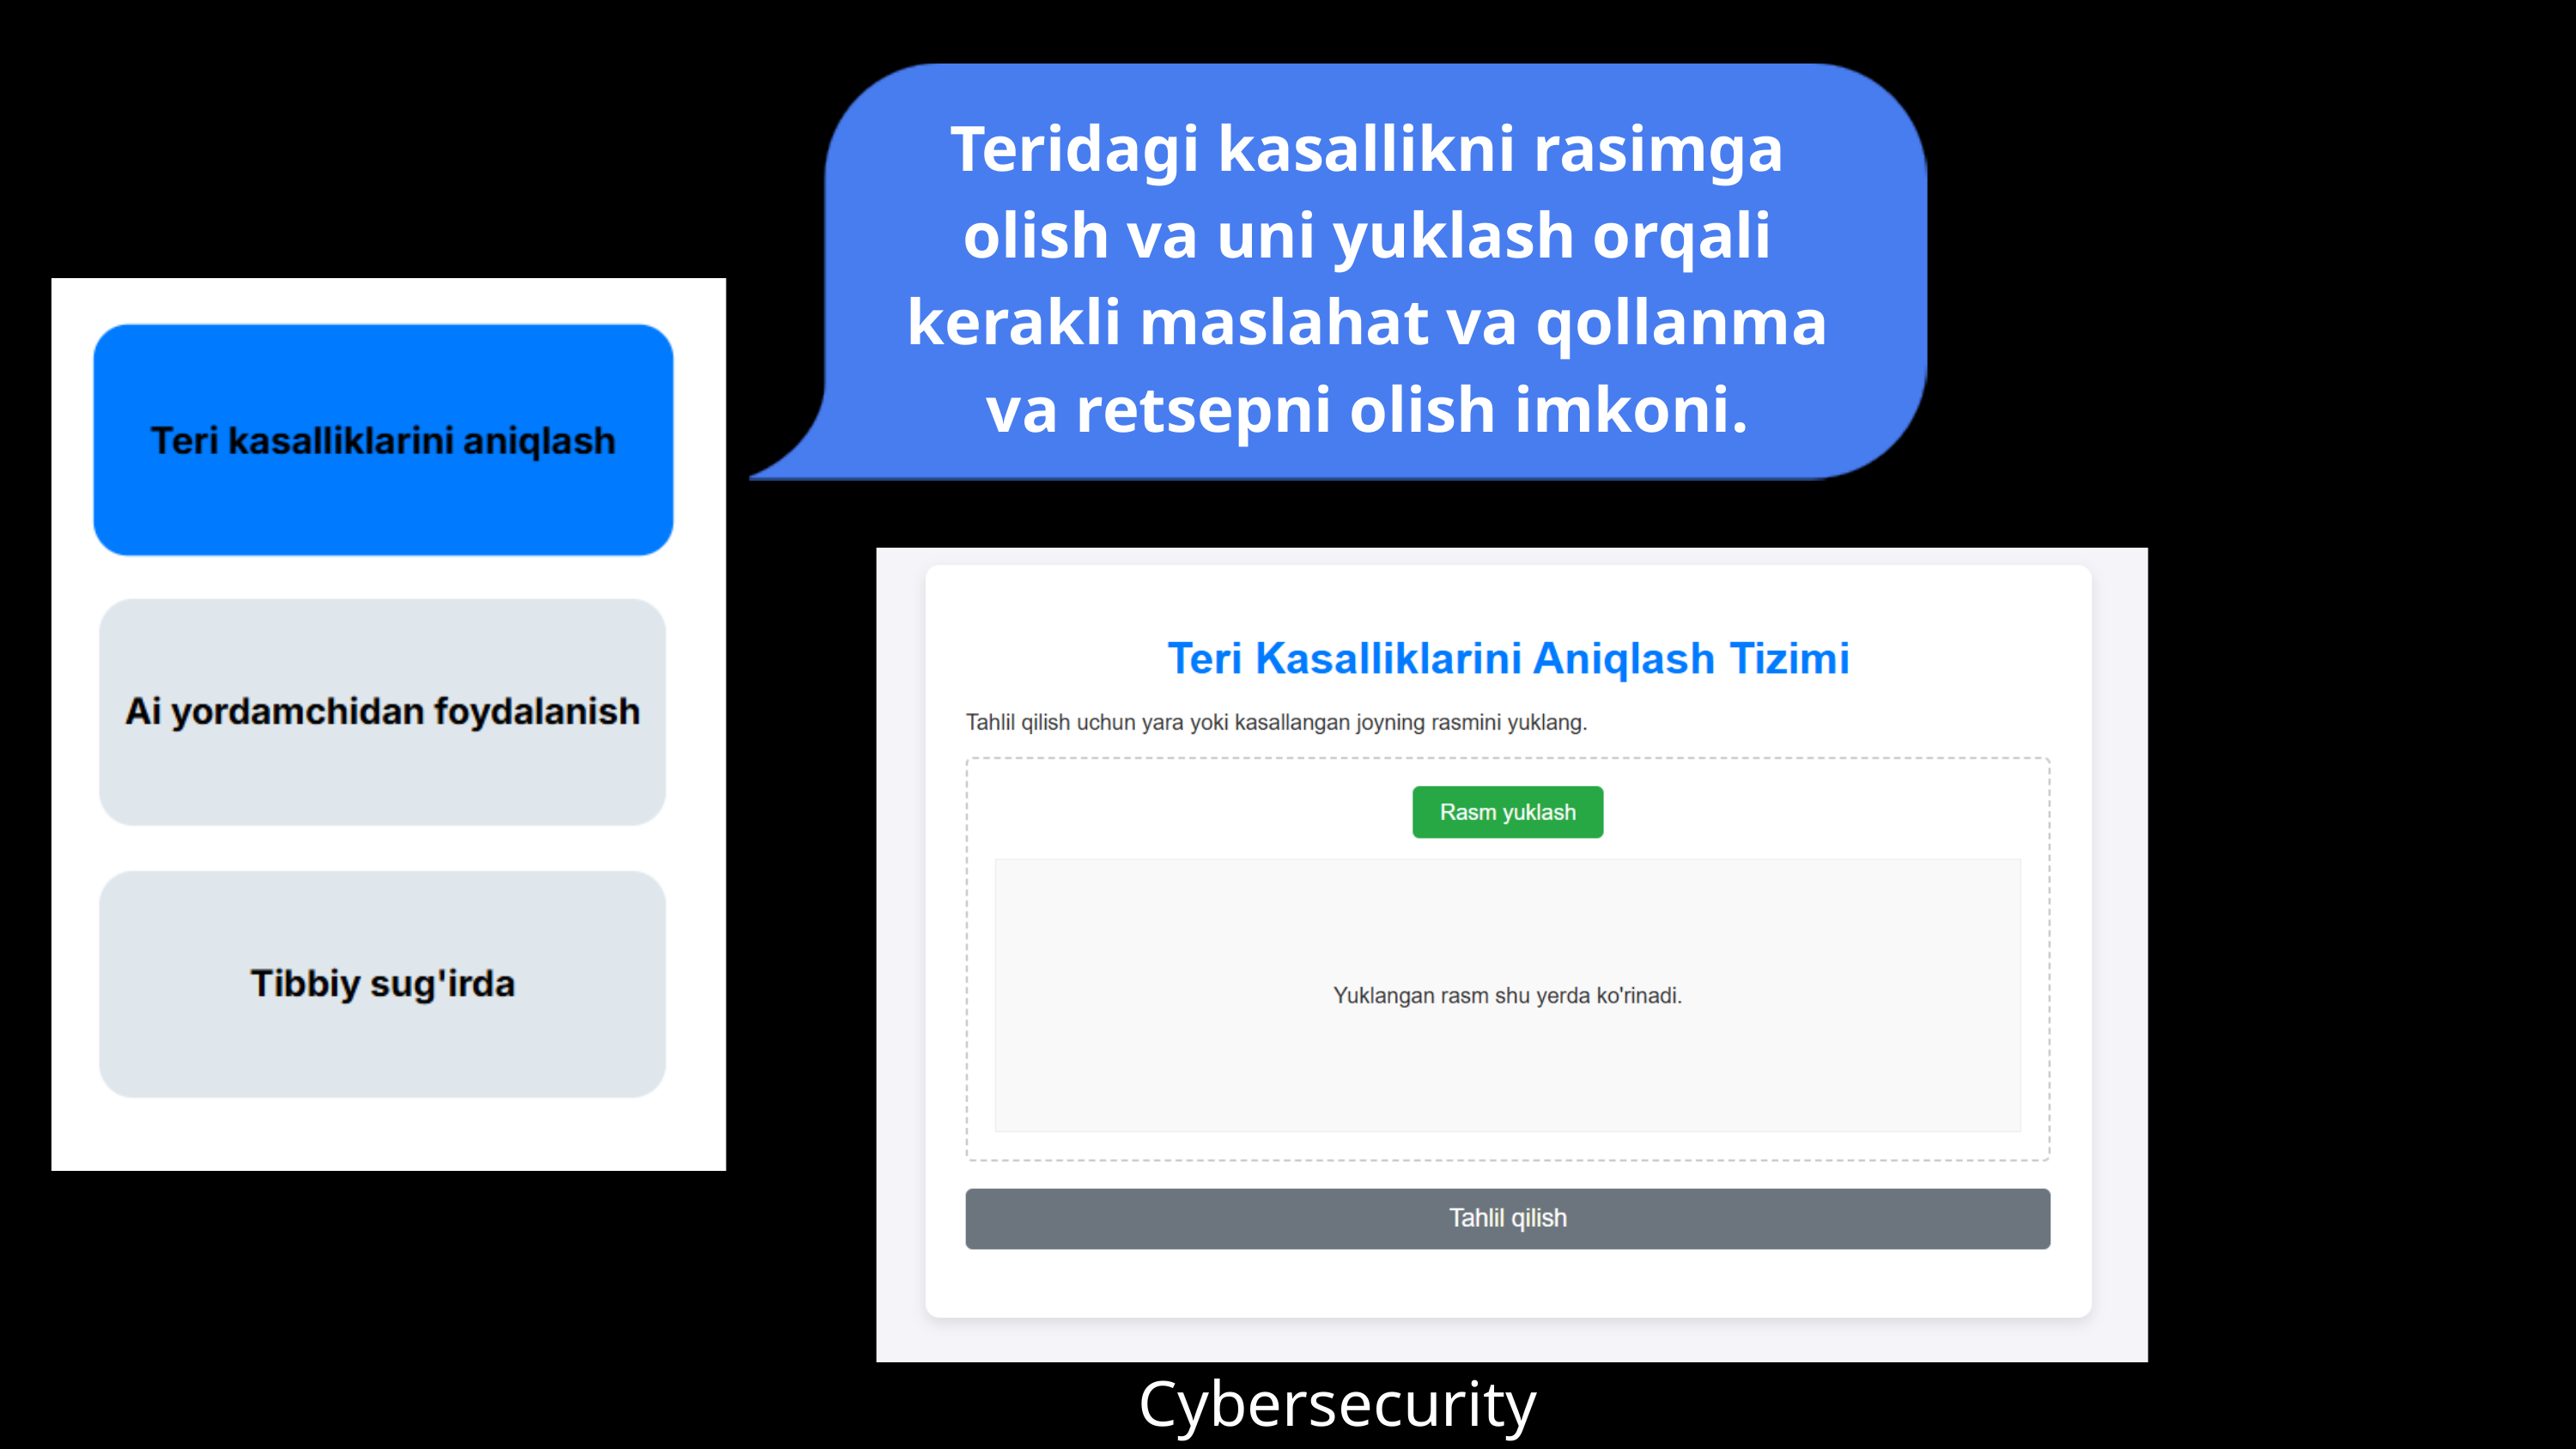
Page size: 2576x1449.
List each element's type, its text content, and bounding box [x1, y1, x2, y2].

text_box [749, 64, 1928, 481]
text_box Teridagi kasallikni rasimga olish va uni yuklash orqali kerakli maslahat va qollanma va retsepni olish imkoni. [876, 96, 1860, 445]
text_box Cybersecurity [890, 1351, 1786, 1439]
text_box [876, 548, 2148, 1362]
text_box [51, 278, 726, 1171]
